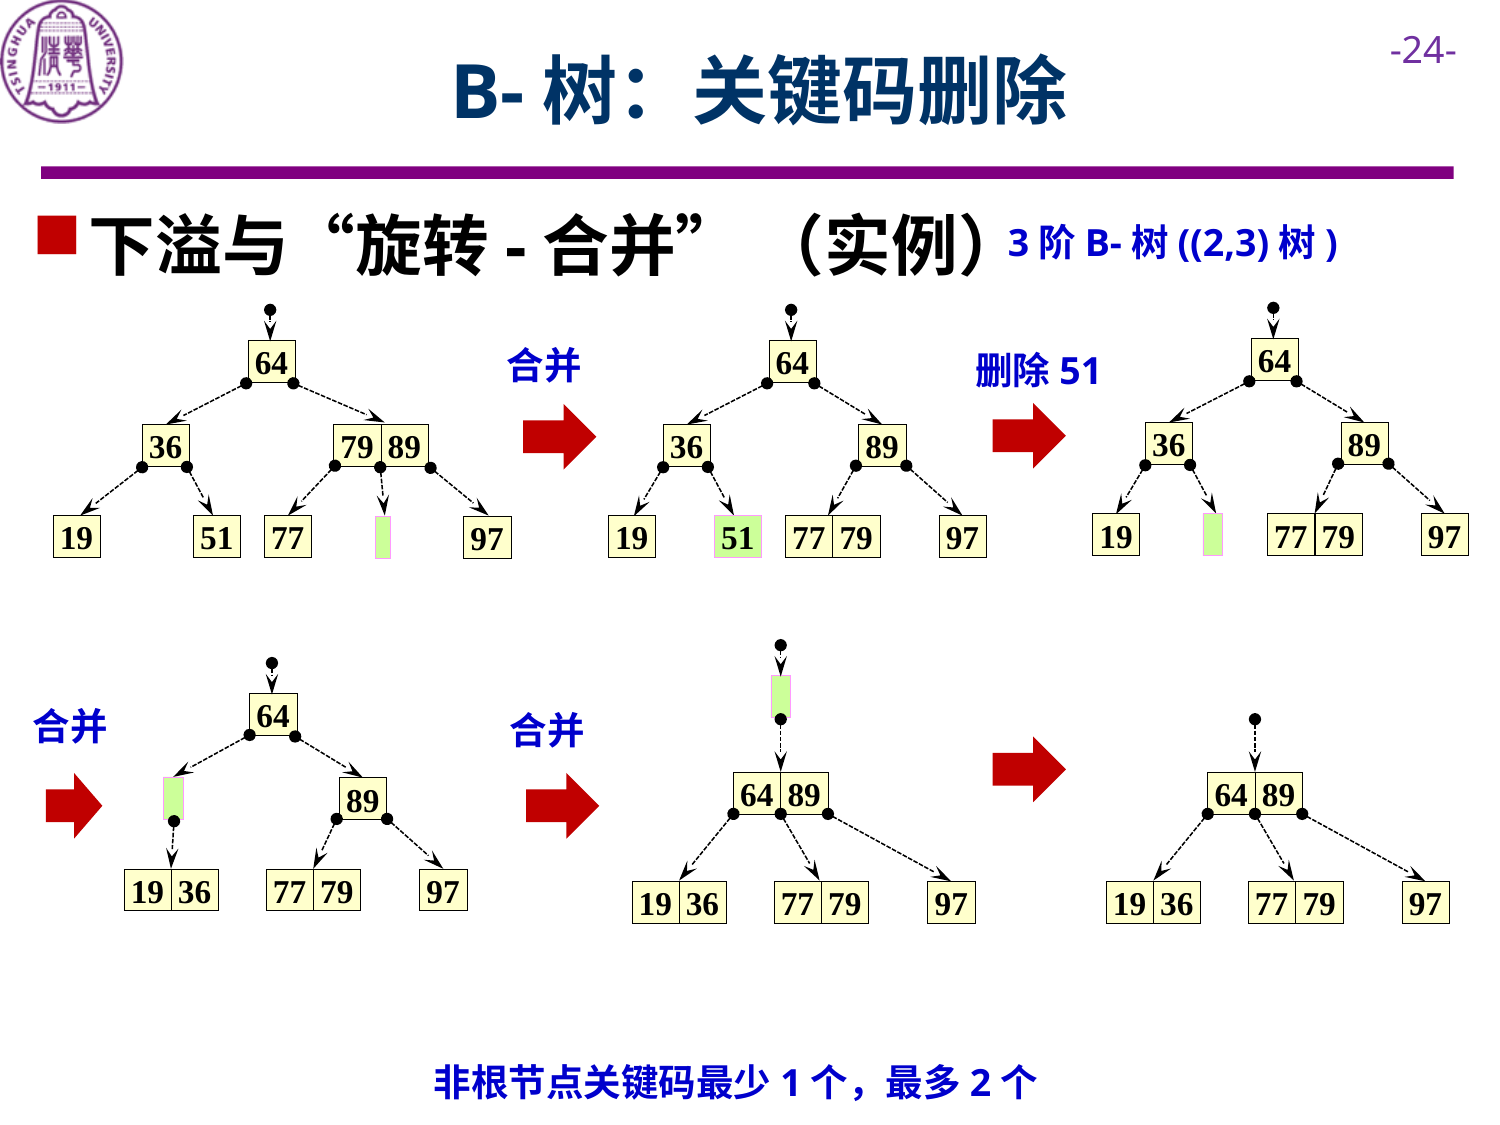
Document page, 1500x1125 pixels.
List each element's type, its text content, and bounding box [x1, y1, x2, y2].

text_box 合并 [494, 699, 600, 760]
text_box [678, 813, 734, 881]
text_box 89 [781, 771, 828, 814]
text_box [526, 772, 600, 839]
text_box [186, 466, 214, 516]
text_box 64 [768, 339, 817, 382]
text_box 19 [631, 881, 680, 924]
text_box 64 [249, 693, 297, 736]
text_box 79 [314, 868, 361, 911]
text_box 77 [785, 515, 833, 558]
text_box 36 [680, 889, 727, 924]
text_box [780, 813, 820, 881]
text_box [386, 818, 444, 870]
text_box 79 [822, 887, 869, 924]
text_box 97 [419, 868, 467, 911]
text_box 19 [123, 868, 172, 911]
text_box 97 [938, 515, 987, 558]
text_box 97 [463, 515, 511, 558]
text_box 77 [265, 868, 314, 911]
text_box 51 [193, 515, 241, 558]
text_box 19 [53, 515, 101, 558]
picture [0, 0, 124, 124]
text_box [1302, 813, 1426, 882]
text_box [163, 776, 183, 819]
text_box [633, 466, 664, 517]
text_box 89 [380, 424, 429, 467]
text_box 19 [1106, 881, 1154, 924]
text_box 77 [1248, 881, 1296, 924]
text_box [172, 734, 250, 778]
text_box 下溢与“旋转-合并” （实例） [17, 196, 1471, 291]
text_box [814, 383, 883, 425]
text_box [906, 465, 963, 516]
text_box [770, 675, 791, 718]
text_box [827, 465, 857, 516]
text_box 77 [264, 515, 312, 558]
text_box 19 [608, 515, 656, 558]
text_box 删除51 [960, 339, 987, 400]
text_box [293, 383, 386, 423]
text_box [430, 467, 489, 516]
text_box 非根节点关键码最少1个，最多2个 [419, 1052, 1109, 1112]
text_box 36 [1154, 889, 1201, 924]
text_box [523, 403, 597, 470]
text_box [287, 465, 336, 516]
text_box 合并 [18, 695, 123, 756]
text_box 36 [663, 424, 711, 467]
text_box 3阶B-树((2,3)树) [993, 211, 1353, 272]
text_box 79 [1296, 888, 1343, 924]
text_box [707, 466, 735, 516]
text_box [992, 307, 1469, 556]
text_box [1254, 813, 1295, 881]
text_box 51 [714, 515, 762, 558]
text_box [165, 383, 247, 425]
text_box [827, 813, 952, 882]
text_box [45, 772, 103, 839]
title B-树：关键码删除 [135, 13, 1383, 165]
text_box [1296, 881, 1343, 889]
text_box 合并 [492, 334, 597, 395]
text_box 89 [1255, 771, 1303, 814]
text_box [822, 881, 869, 889]
text_box 97 [1401, 881, 1450, 924]
text_box 64 [1207, 771, 1255, 814]
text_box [79, 467, 143, 516]
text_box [686, 383, 768, 425]
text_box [294, 736, 364, 778]
text_box 36 [142, 424, 190, 467]
text_box 79 [333, 432, 380, 467]
text_box 77 [773, 881, 822, 924]
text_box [170, 820, 175, 869]
text_box [375, 516, 391, 559]
text_box 97 [927, 881, 975, 924]
text_box 79 [833, 515, 880, 558]
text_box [379, 466, 386, 516]
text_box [1153, 813, 1208, 881]
text_box [992, 736, 1066, 803]
text_box 64 [733, 771, 781, 814]
text_box 36 [172, 868, 219, 911]
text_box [313, 818, 337, 870]
text_box 89 [858, 424, 906, 467]
text_box 89 [339, 777, 387, 820]
text_box 64 [247, 339, 296, 382]
